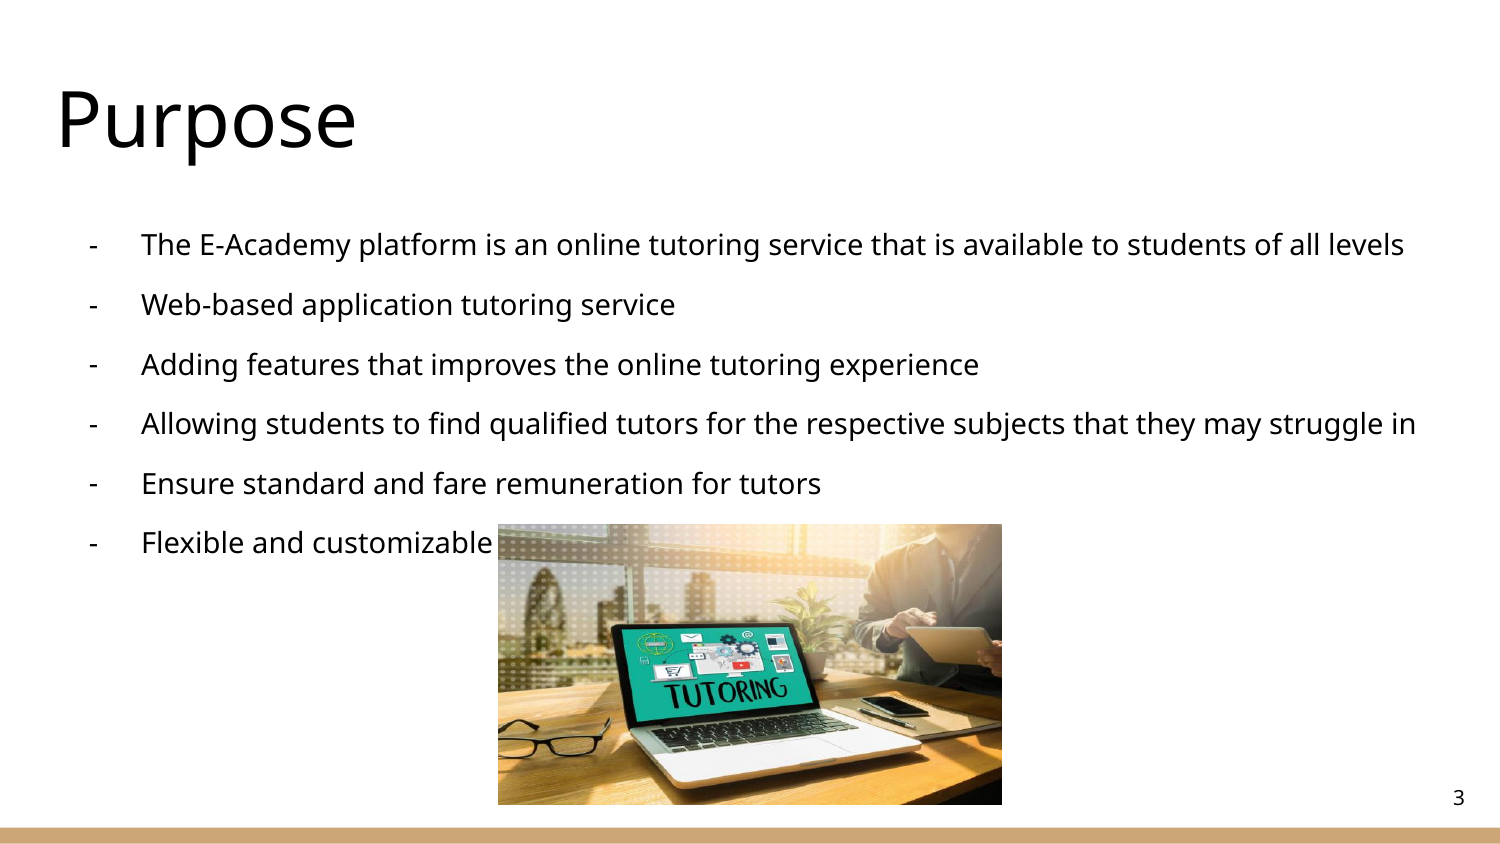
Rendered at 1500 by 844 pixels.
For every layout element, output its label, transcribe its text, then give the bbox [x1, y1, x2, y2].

list The E-Academy platform is an online tutoring service that is available to students of all levels Web-based application tutoring service Adding features that improves the online tutoring experience Allowing students to find qualified tutors for the respective subjects that they may struggle in Ensure standard and fare remuneration for tutors Flexible and customizable tutoring experience [51, 189, 1449, 751]
slide_number ‹#› [1389, 764, 1480, 830]
title Purpose [40, 49, 1439, 186]
picture [497, 524, 1002, 805]
